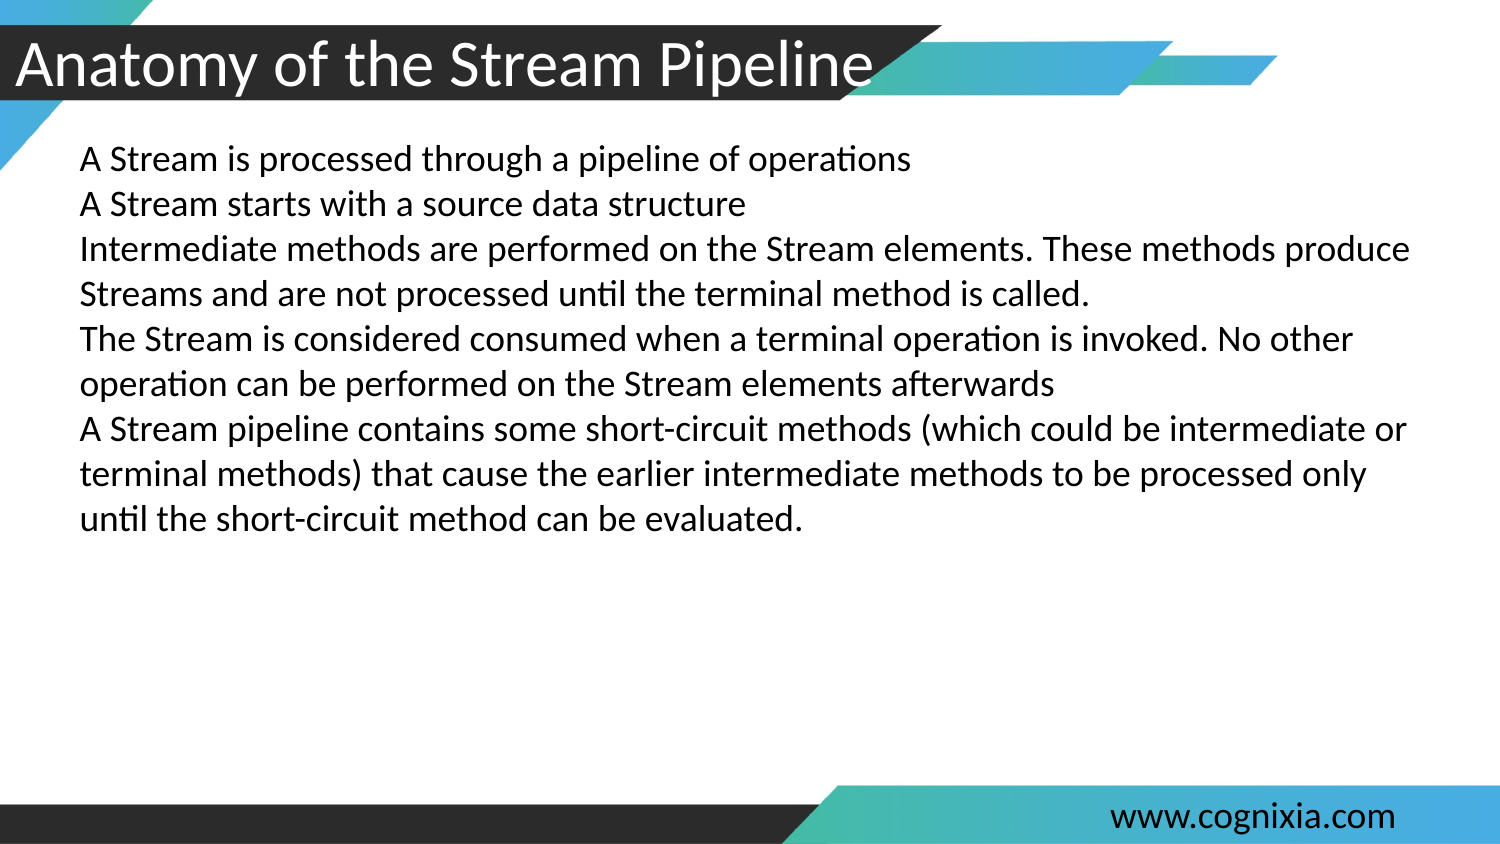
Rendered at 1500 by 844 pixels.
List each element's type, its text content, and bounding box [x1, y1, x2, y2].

list A Stream is processed through a pipeline of operations A Stream starts with a source data structure Intermediate methods are performed on the Stream elements. These methods produce Streams and are not processed until the terminal method is called. The Stream is considered consumed when a terminal operation is invoked. No other operation can be performed on the Stream elements afterwards A Stream pipeline contains some short-circuit methods (which could be intermediate or terminal methods) that cause the earlier intermediate methods to be processed only until the short-circuit method can be evaluated. [64, 126, 1447, 592]
picture [0, 0, 1500, 844]
text_box Anatomy of the Stream Pipeline [0, 21, 938, 97]
